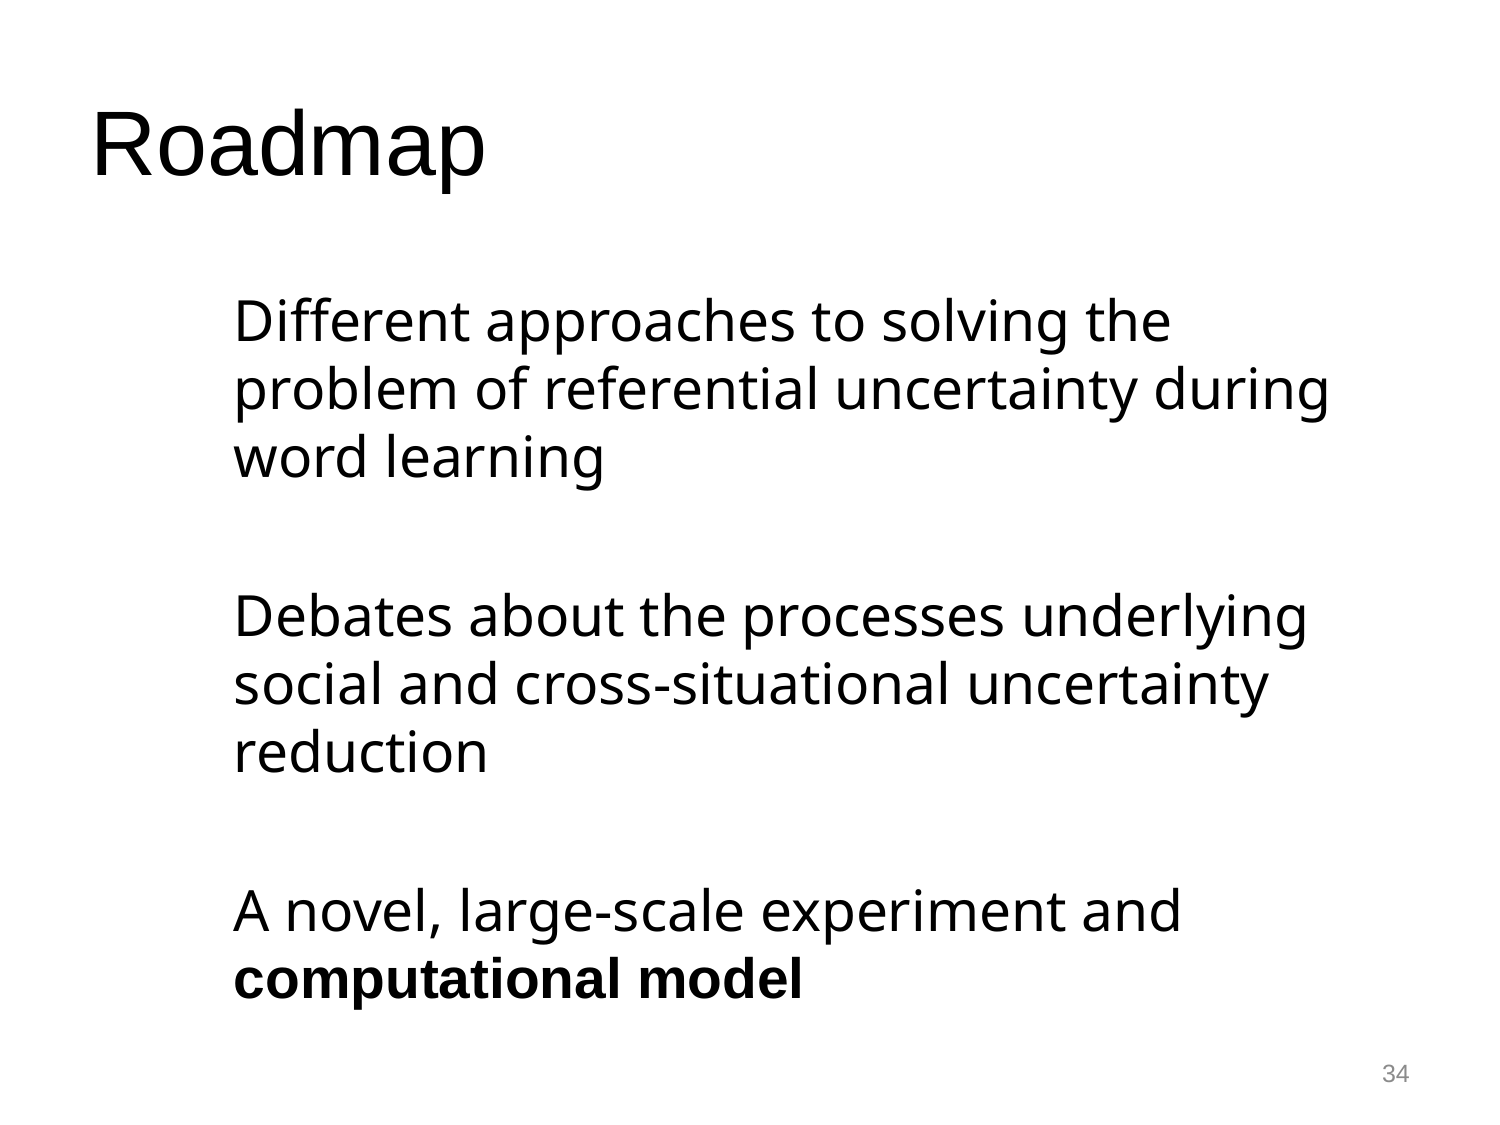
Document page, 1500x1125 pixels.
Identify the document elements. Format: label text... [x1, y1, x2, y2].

title Roadmap [75, 45, 1130, 233]
list Different approaches to solving the problem of referential uncertainty during word learning Debates about the processes underlying social and cross-situational uncertainty reduction A novel, large-scale experiment and computational model [219, 277, 1400, 1020]
slide_number 34 [1074, 1042, 1425, 1103]
